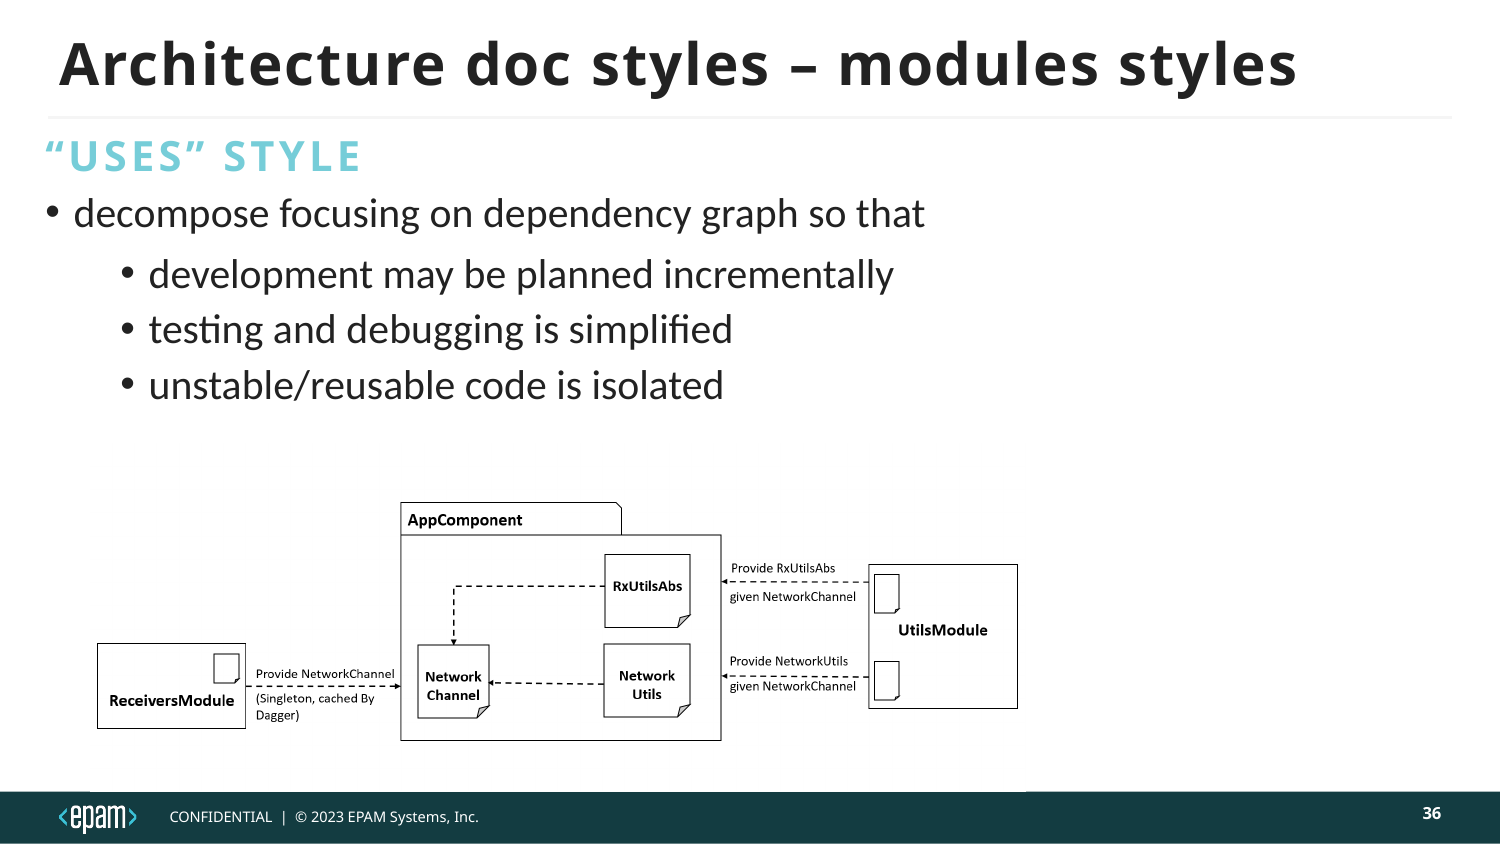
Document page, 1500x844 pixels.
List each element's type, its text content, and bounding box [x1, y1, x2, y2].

text_box “uses” style [45, 146, 1429, 203]
text_box decompose focusing on dependency graph so that development may be planned incrementally testing and debugging is simplified unstable/reusable code is isolated [45, 203, 1429, 483]
slide_number 36 [1216, 791, 1442, 844]
title Architecture doc styles – modules styles [59, 37, 1442, 87]
picture [90, 443, 1026, 792]
